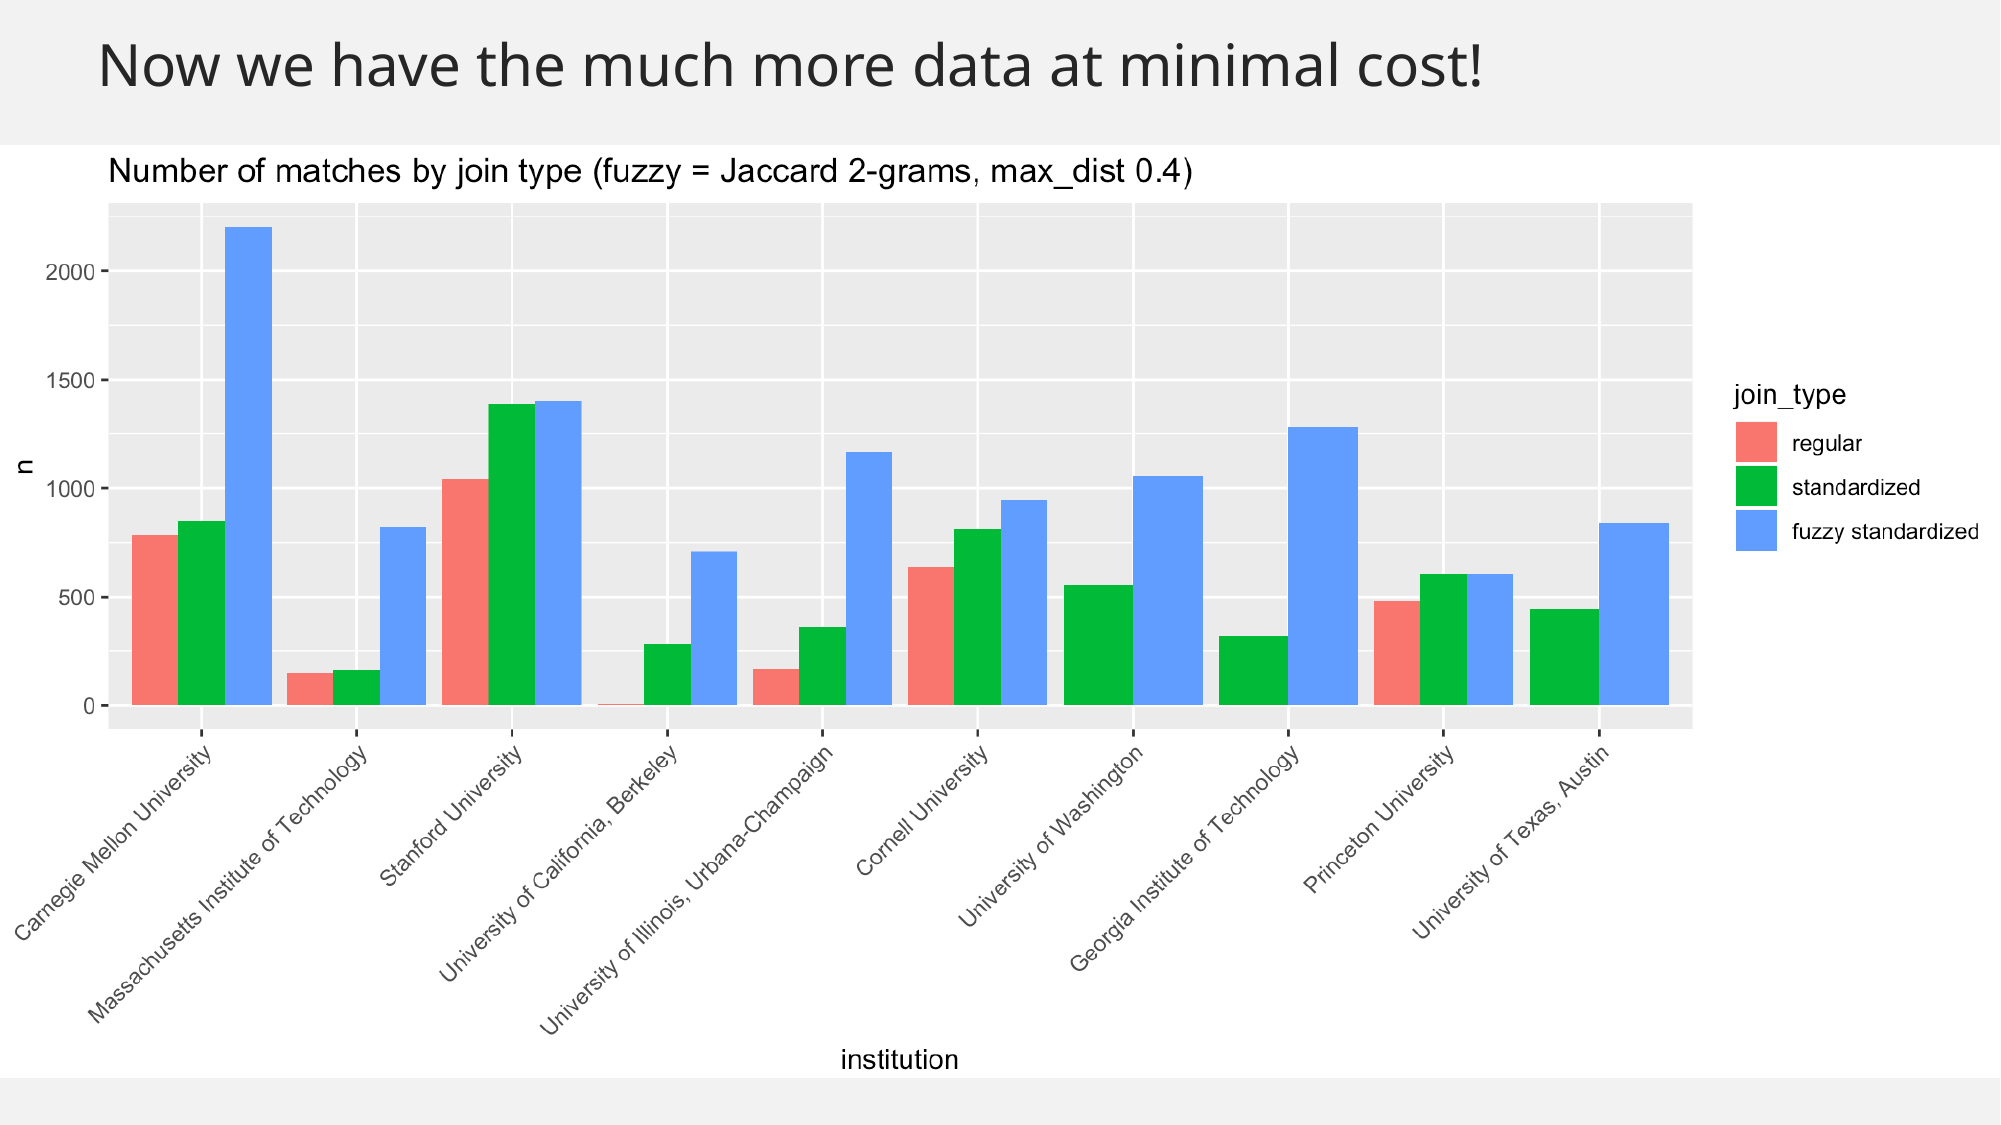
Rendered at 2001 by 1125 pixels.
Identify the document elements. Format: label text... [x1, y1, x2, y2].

list Now we have the much more data at minimal cost! [82, 20, 1918, 145]
picture [0, 145, 2000, 1078]
